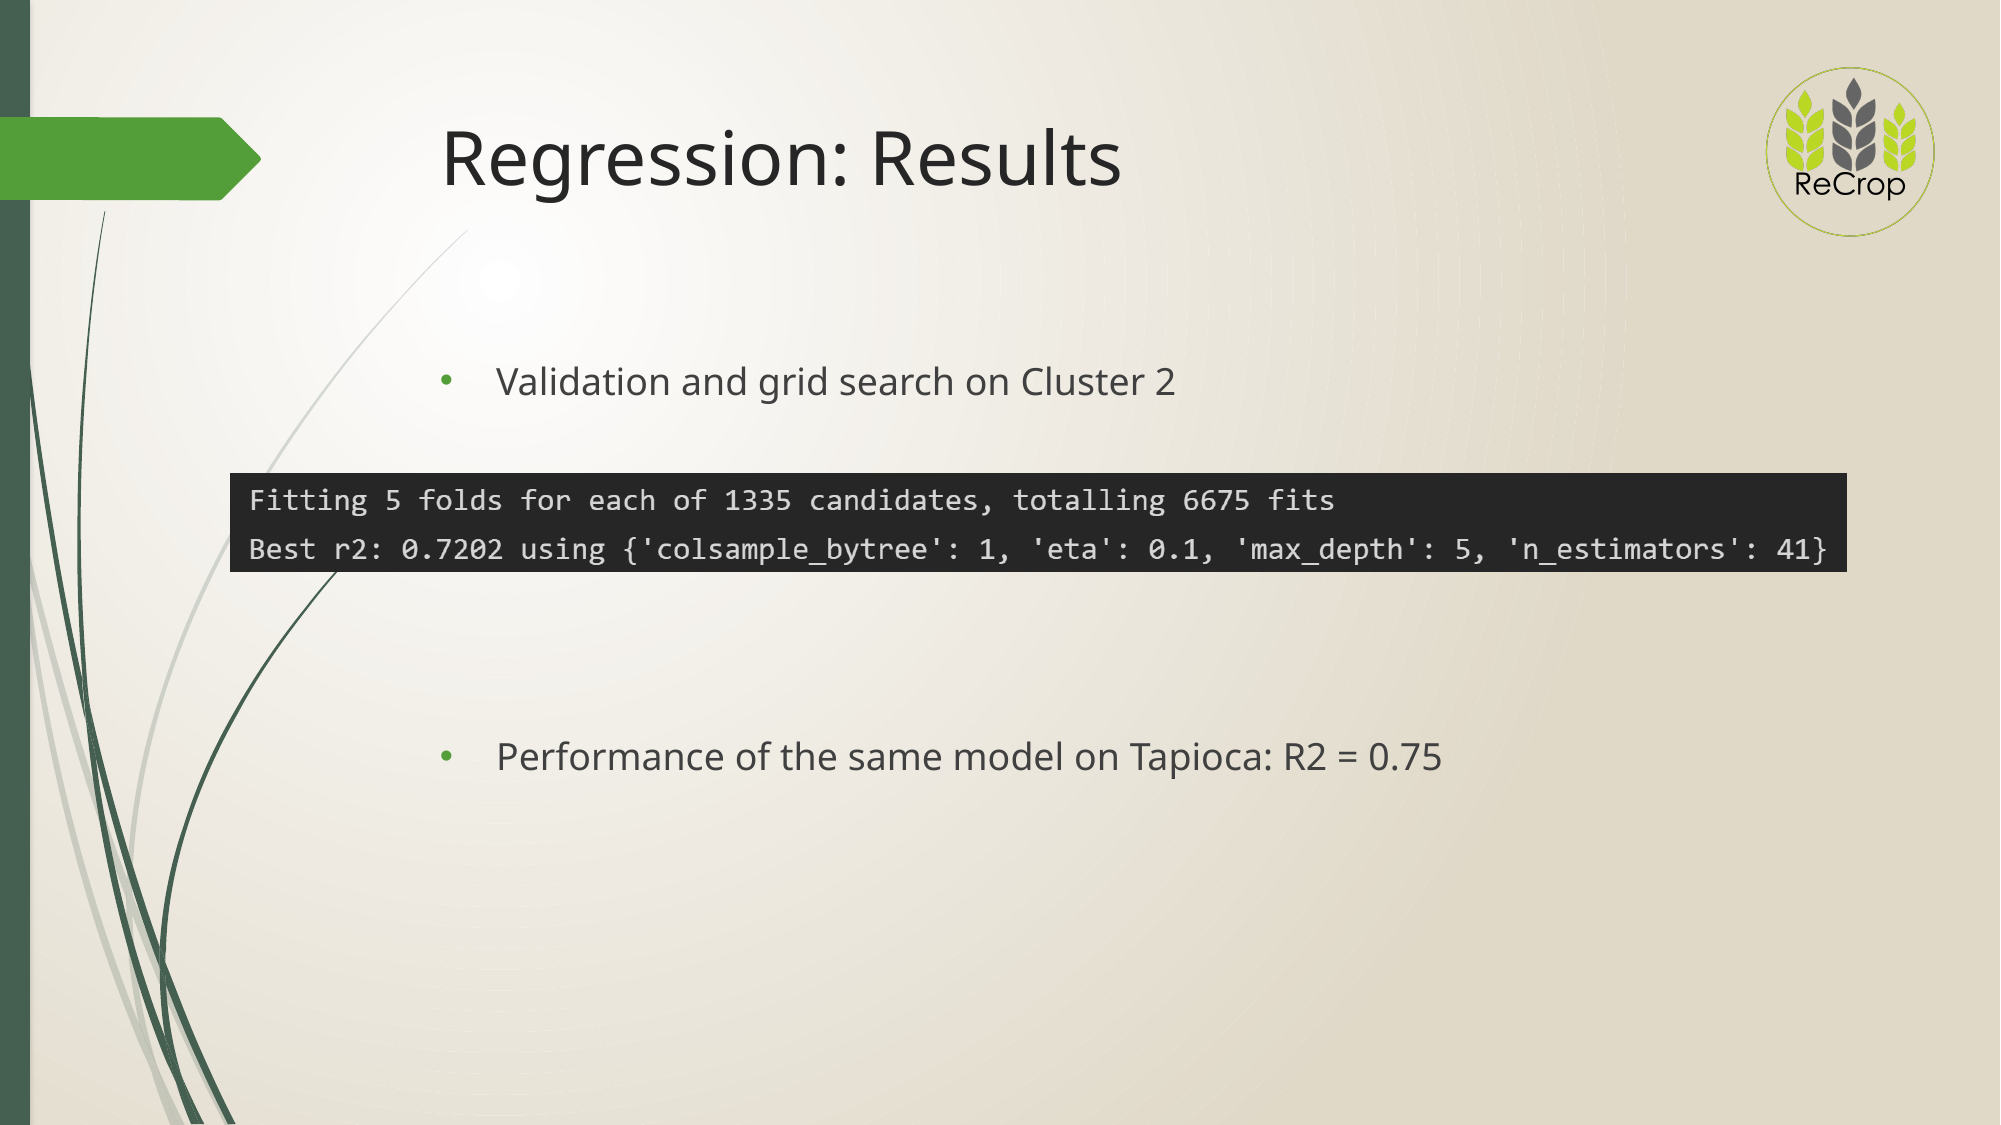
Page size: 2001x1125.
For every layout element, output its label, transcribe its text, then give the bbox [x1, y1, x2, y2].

picture [1765, 58, 1935, 237]
picture [230, 473, 1847, 572]
title Regression: Results [425, 102, 1888, 313]
text_box Performance of the same model on Tapioca: R2 = 0.75 [424, 725, 1888, 851]
list Validation and grid search on Cluster 2 [424, 350, 1888, 475]
